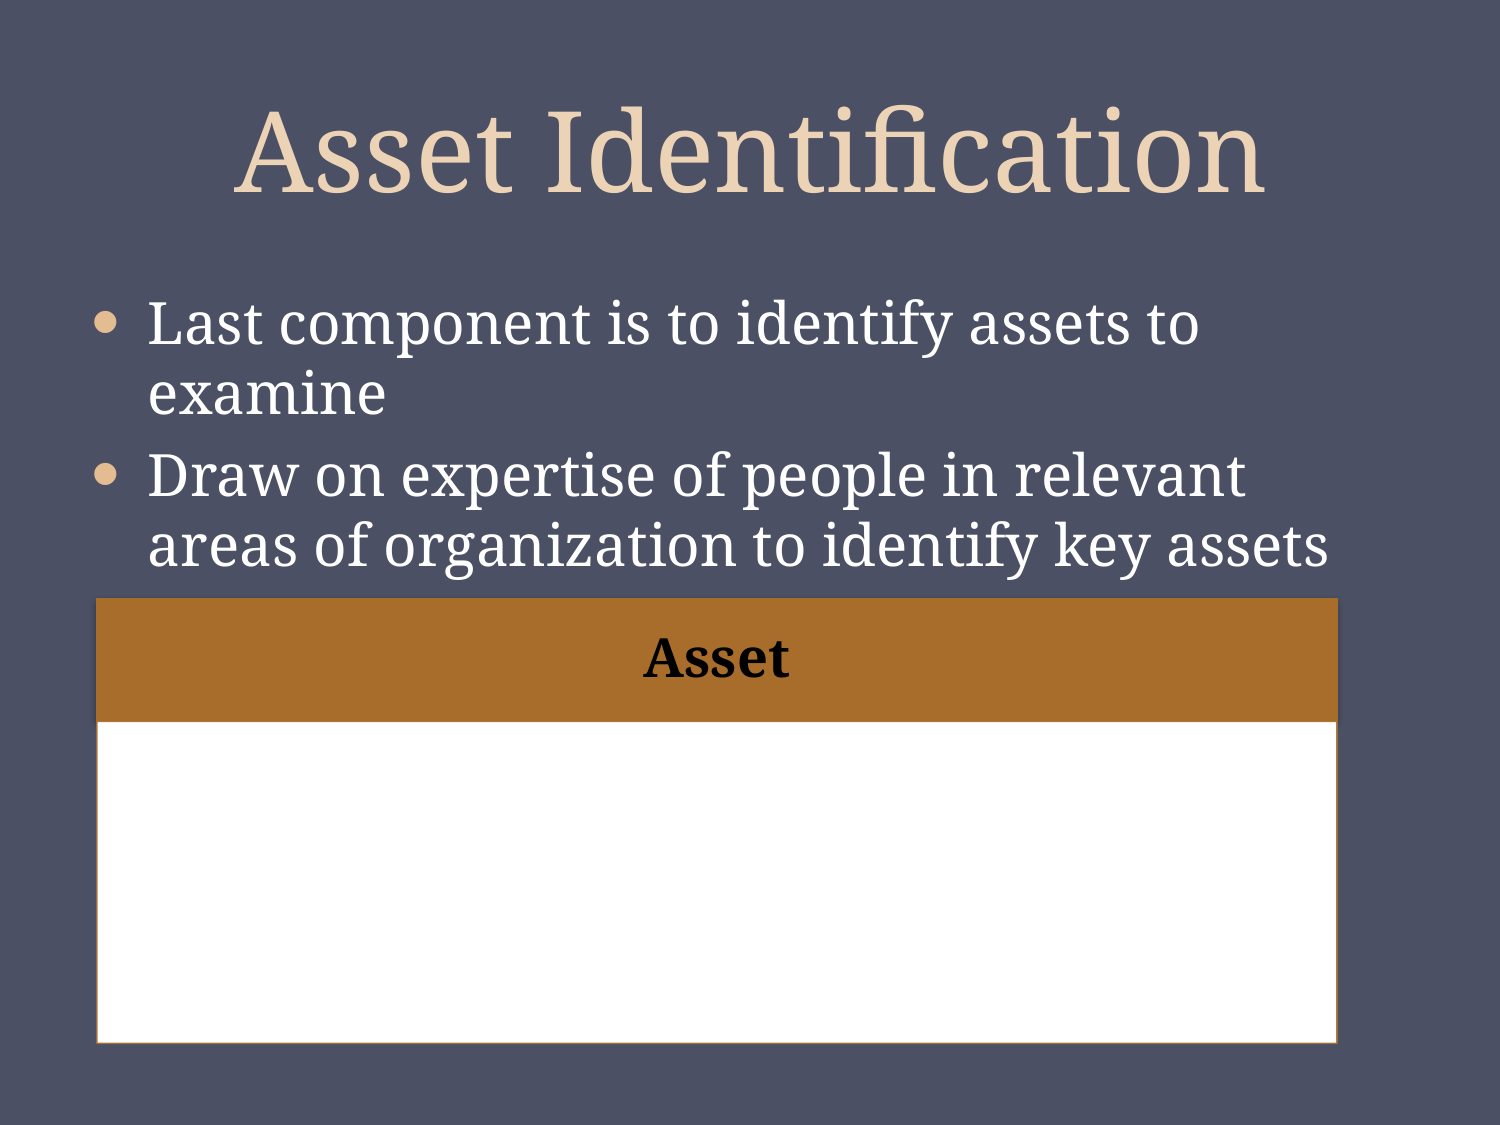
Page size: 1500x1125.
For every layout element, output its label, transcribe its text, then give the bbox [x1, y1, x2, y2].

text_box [96, 593, 1338, 1049]
title Asset Identification [76, 0, 1427, 223]
list Last component is to identify assets to examine Draw on expertise of people in relevant areas of organization to identify key assets Identify and interview such personnel [76, 278, 1427, 1079]
